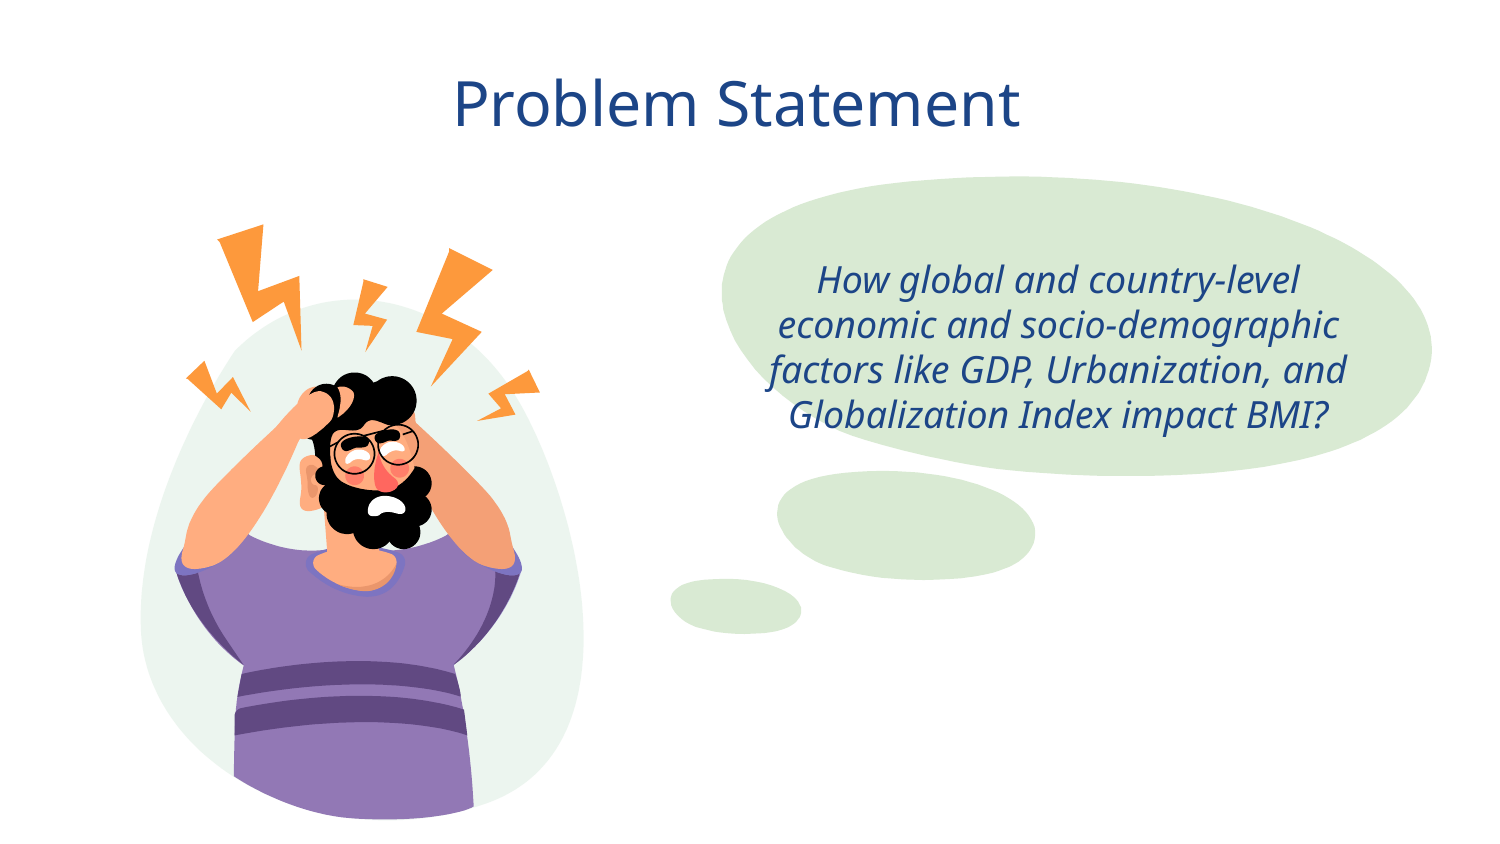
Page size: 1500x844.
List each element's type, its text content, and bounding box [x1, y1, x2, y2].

title Problem Statement [29, 42, 1445, 161]
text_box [140, 224, 584, 821]
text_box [670, 176, 1433, 635]
